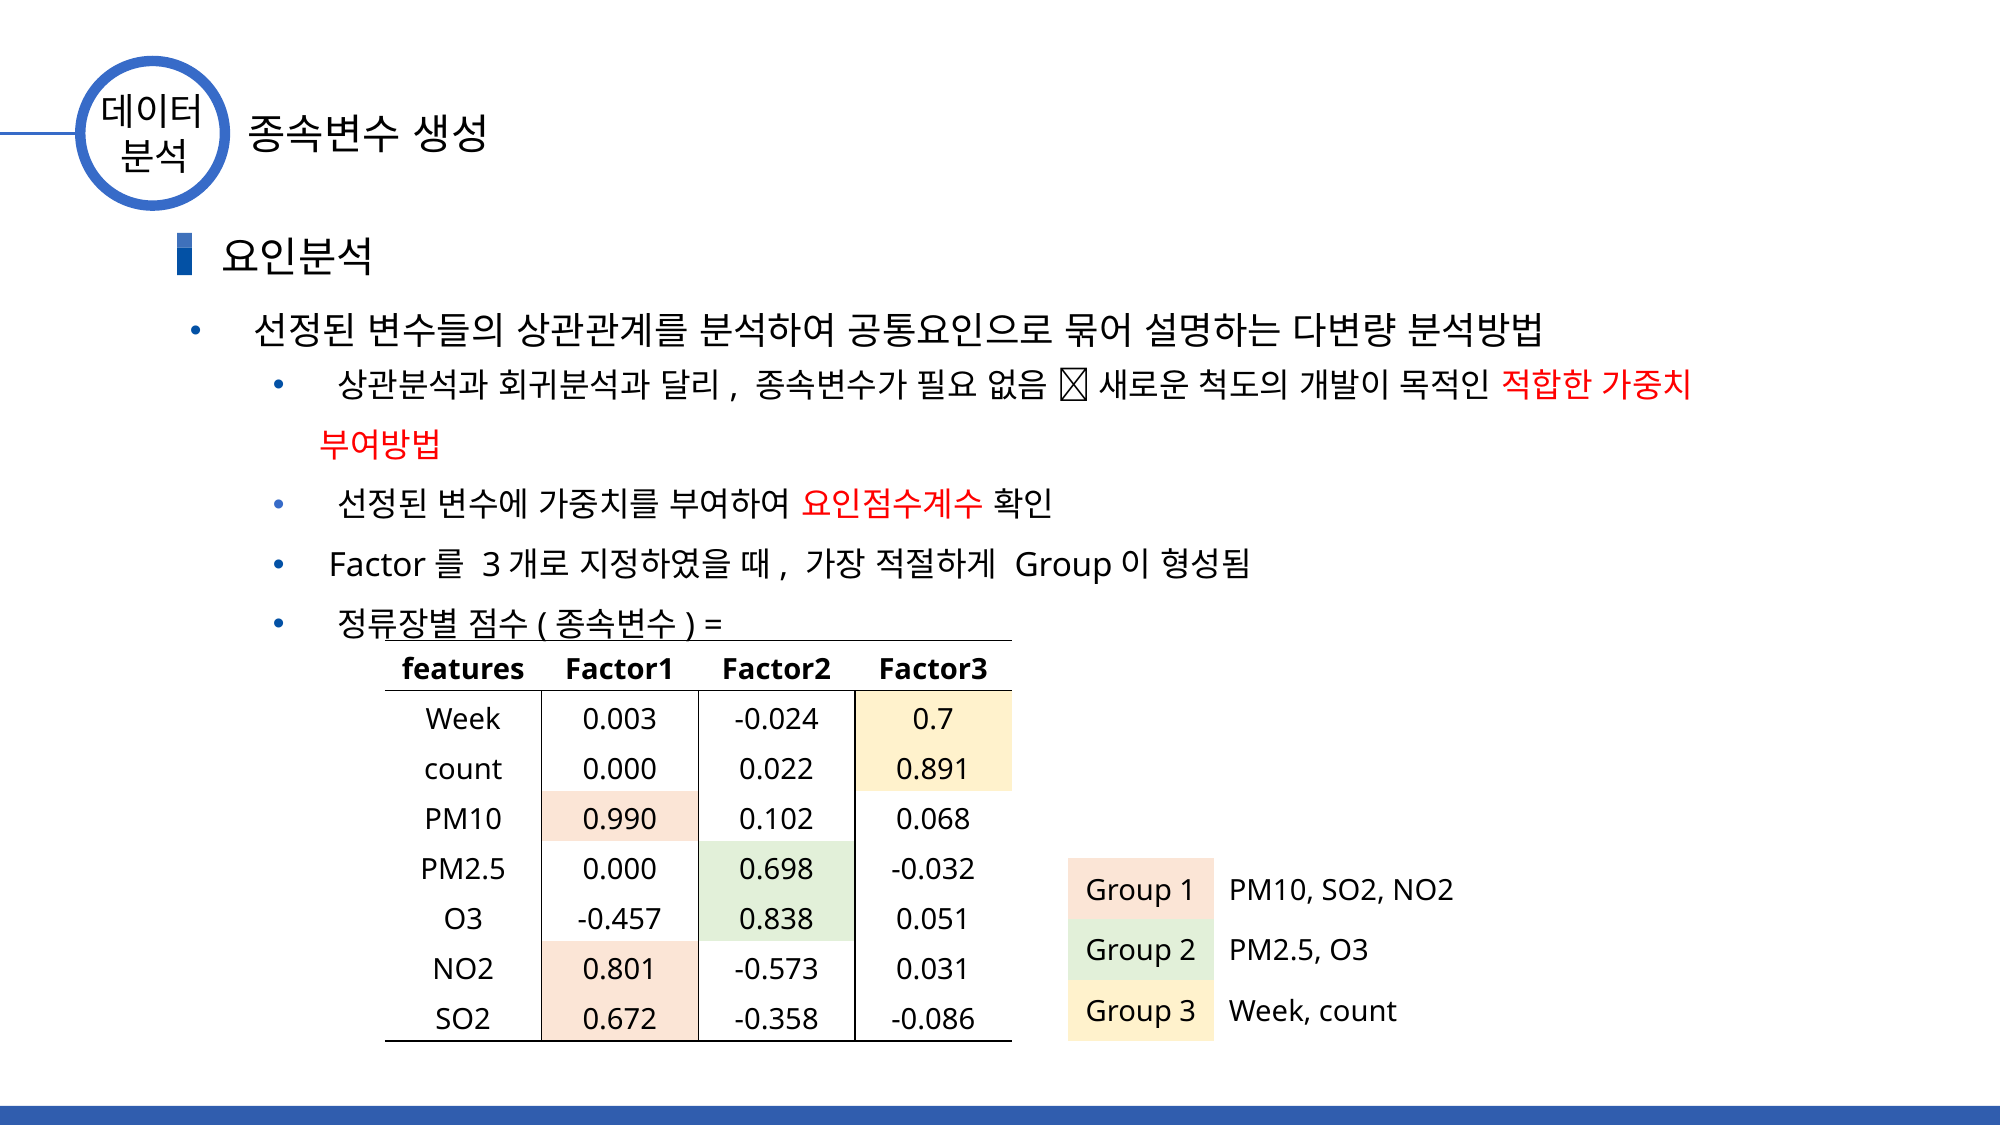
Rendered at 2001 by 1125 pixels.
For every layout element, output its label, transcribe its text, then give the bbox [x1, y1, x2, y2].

table_cell -0.457 [542, 891, 698, 941]
table_cell Week [385, 691, 541, 741]
table_header Group 1 [1068, 858, 1214, 919]
table_cell NO2 [385, 941, 541, 991]
table_cell SO2 [385, 991, 541, 1040]
table_cell 0.102 [699, 791, 854, 841]
table_cell -0.573 [699, 941, 854, 991]
table_cell PM2.5 [385, 841, 541, 891]
table_header PM10, SO2, NO2 [1214, 858, 1591, 919]
table_cell Group 3 [1068, 980, 1214, 1041]
table_cell 0.051 [856, 891, 1012, 941]
table_cell 0.838 [699, 891, 854, 941]
table_cell 0.990 [542, 791, 698, 841]
table_cell -0.032 [856, 841, 1012, 891]
table_cell 0.000 [542, 741, 698, 791]
table_cell 0.068 [856, 791, 1012, 841]
table_header Factor1 [542, 641, 698, 690]
table_cell 0.003 [542, 691, 698, 741]
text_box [177, 223, 1529, 355]
table_cell O3 [385, 891, 541, 941]
table_cell -0.358 [699, 991, 854, 1040]
table_cell PM10 [385, 791, 541, 841]
table_cell Group 2 [1068, 919, 1214, 980]
table_header Factor3 [855, 641, 1012, 690]
table_cell 0.801 [542, 941, 698, 991]
table_cell 0.022 [699, 741, 854, 791]
table_header Factor2 [698, 641, 855, 690]
table_cell count [385, 741, 541, 791]
table_cell 0.000 [542, 841, 698, 891]
table_cell 0.7 [856, 691, 1012, 741]
table_cell 0.891 [856, 741, 1012, 791]
table_cell PM2.5, O3 [1214, 919, 1591, 980]
table_cell 0.672 [542, 991, 698, 1040]
text_box [0, 1105, 2000, 1125]
text_box 종속변수 생성 [232, 100, 785, 166]
table_cell 0.031 [856, 941, 1012, 991]
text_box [0, 60, 225, 206]
table_cell -0.024 [699, 691, 854, 741]
table_header features [385, 641, 542, 690]
table_cell 0.698 [699, 841, 854, 891]
table_cell Week, count [1214, 980, 1591, 1041]
table_cell -0.086 [856, 991, 1012, 1040]
